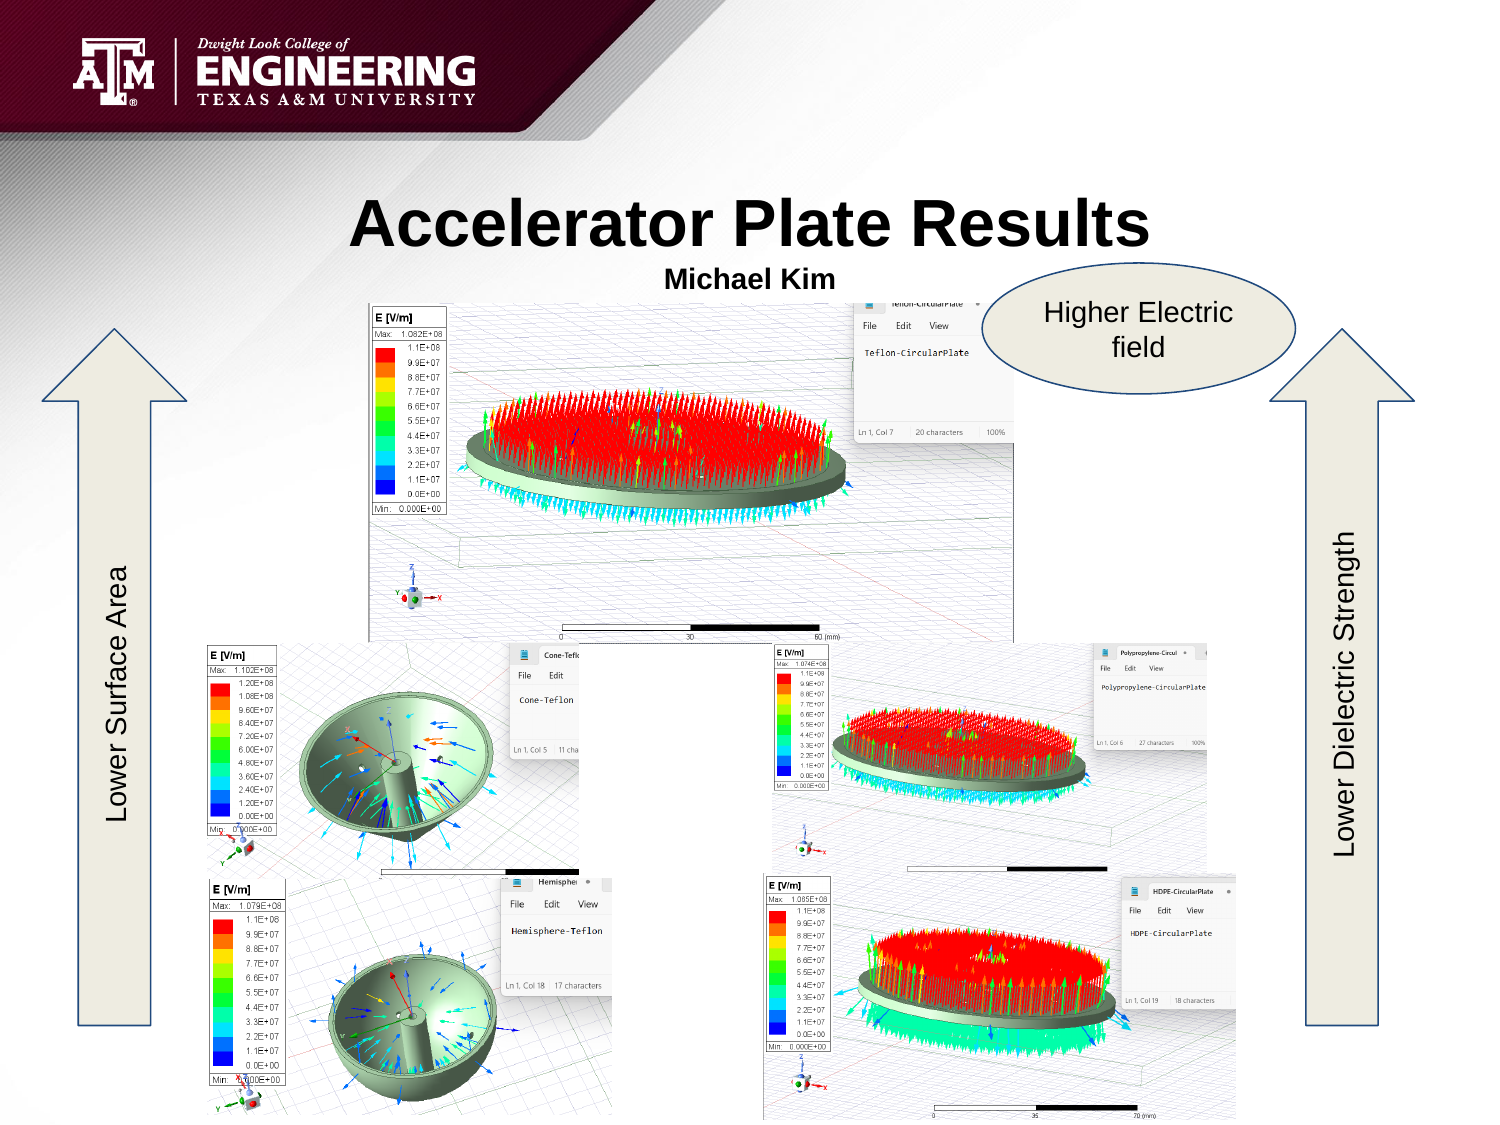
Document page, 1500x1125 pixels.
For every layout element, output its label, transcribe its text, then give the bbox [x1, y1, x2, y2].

picture [0, 0, 1500, 1125]
list [71, 292, 1007, 1062]
list [1018, 292, 1429, 1062]
text_box Higher Electric field [995, 262, 1296, 394]
text_box Lower Dielectric Strength [1269, 328, 1415, 1026]
title Accelerator Plate Results Michael Kim [75, 172, 1425, 292]
text_box Lower Surface Area [42, 328, 187, 1026]
